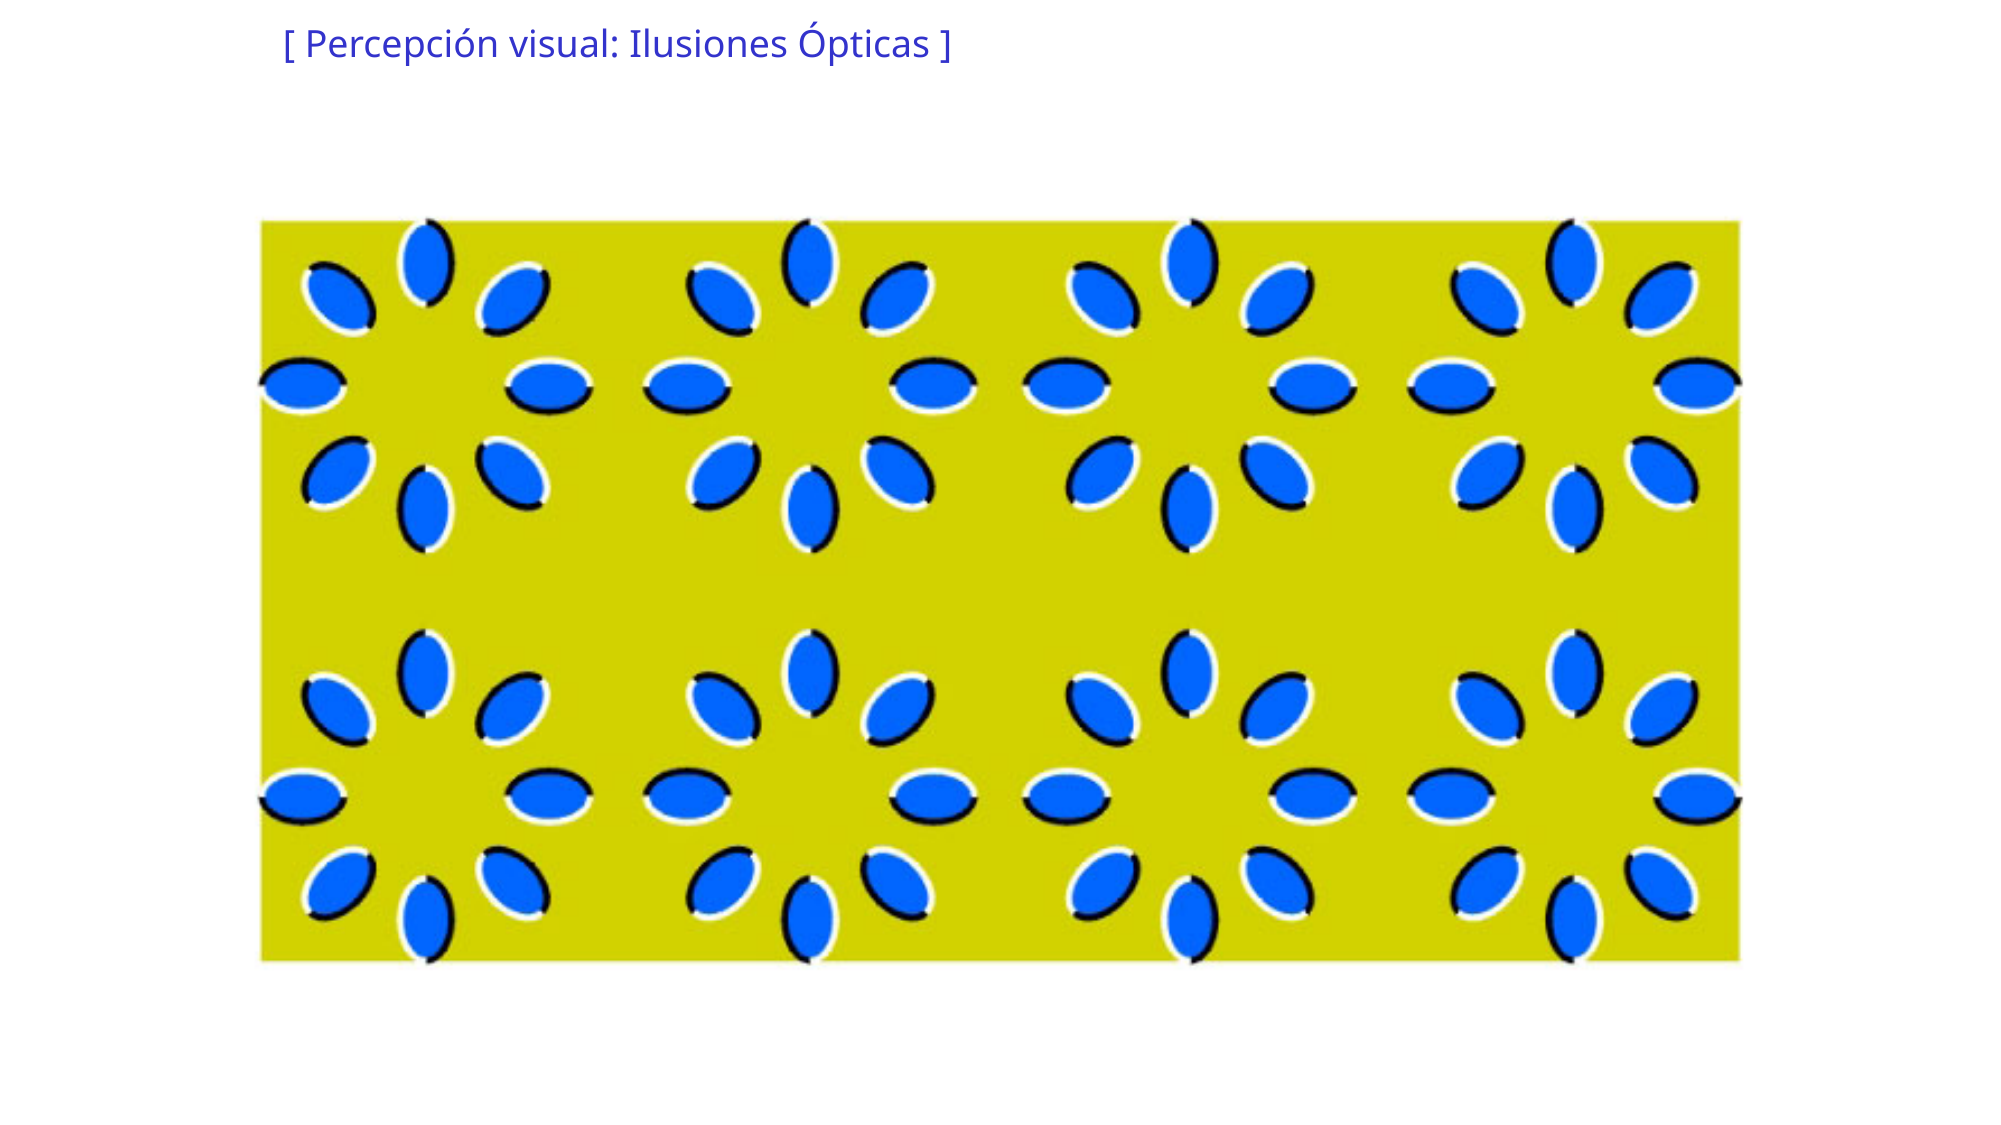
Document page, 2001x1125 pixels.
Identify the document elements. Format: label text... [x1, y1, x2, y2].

text_box [ Percepción visual: Ilusiones Ópticas ] [268, 12, 968, 73]
picture [220, 181, 1789, 1005]
